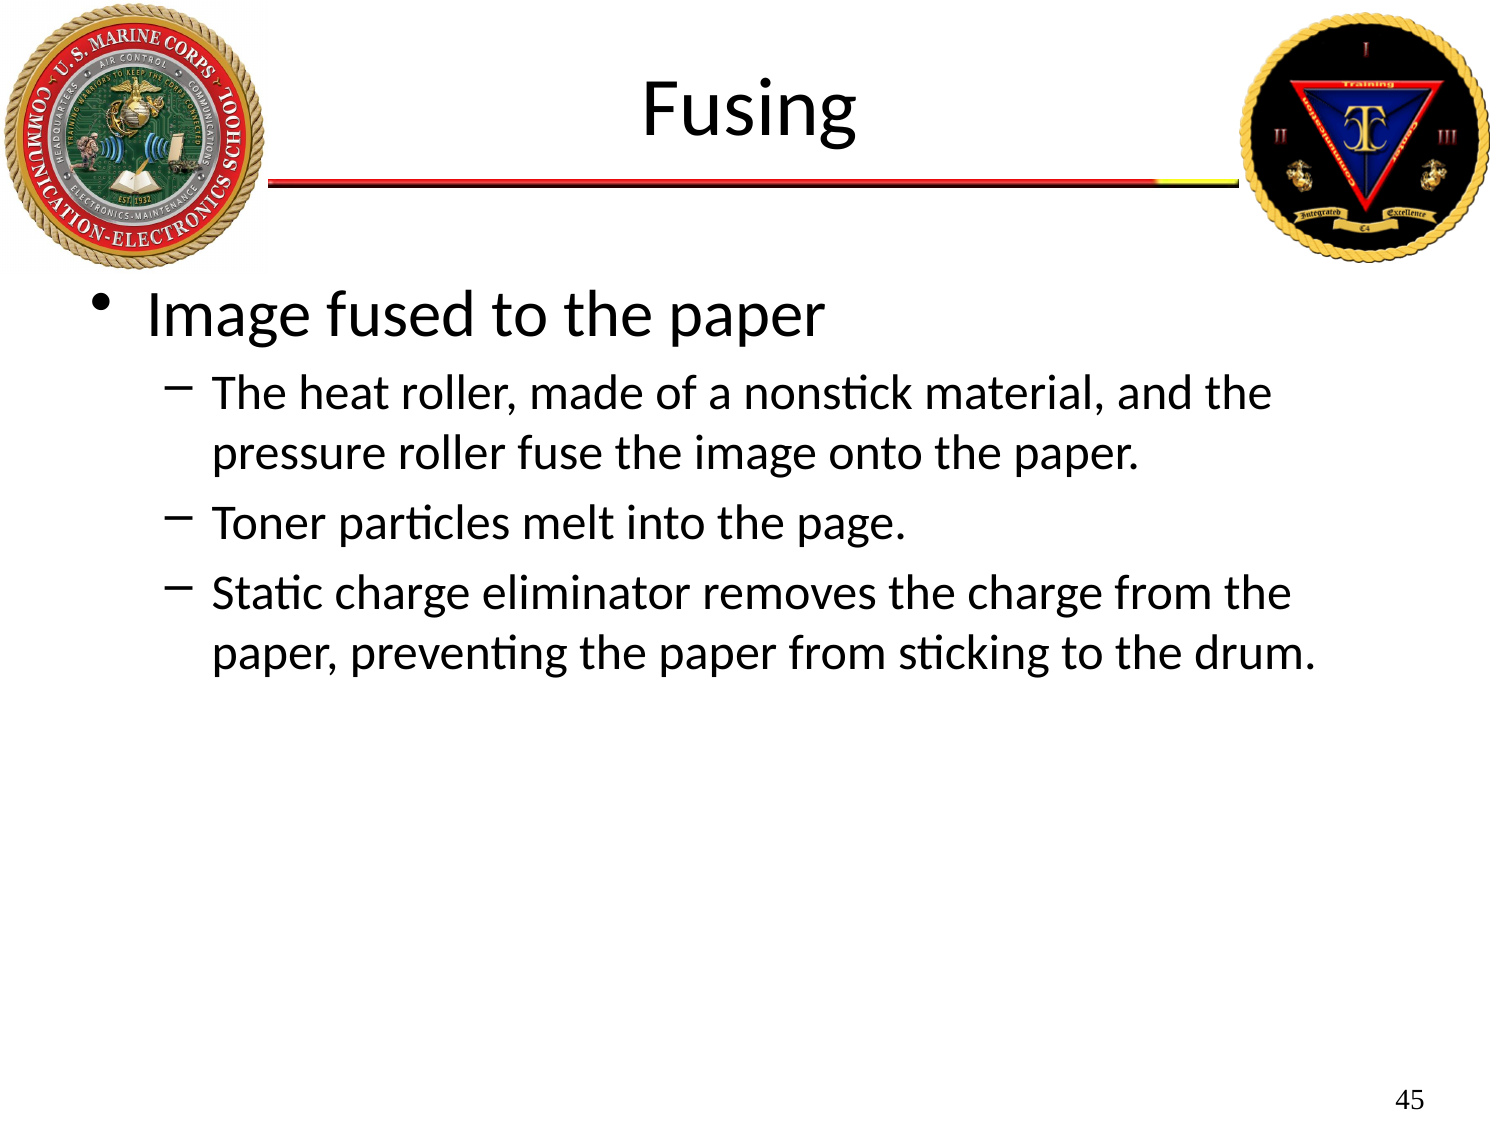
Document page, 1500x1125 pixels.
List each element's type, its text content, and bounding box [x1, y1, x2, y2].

picture [0, 0, 268, 274]
title Fusing [75, 45, 1425, 233]
list Image fused to the paper The heat roller, made of a nonstick material, and the pressure roller fuse the image onto the paper. Toner particles melt into the page. Static charge eliminator removes the charge from the paper, preventing the paper from sticking to the drum. [75, 262, 1425, 1005]
picture [1239, 12, 1490, 263]
